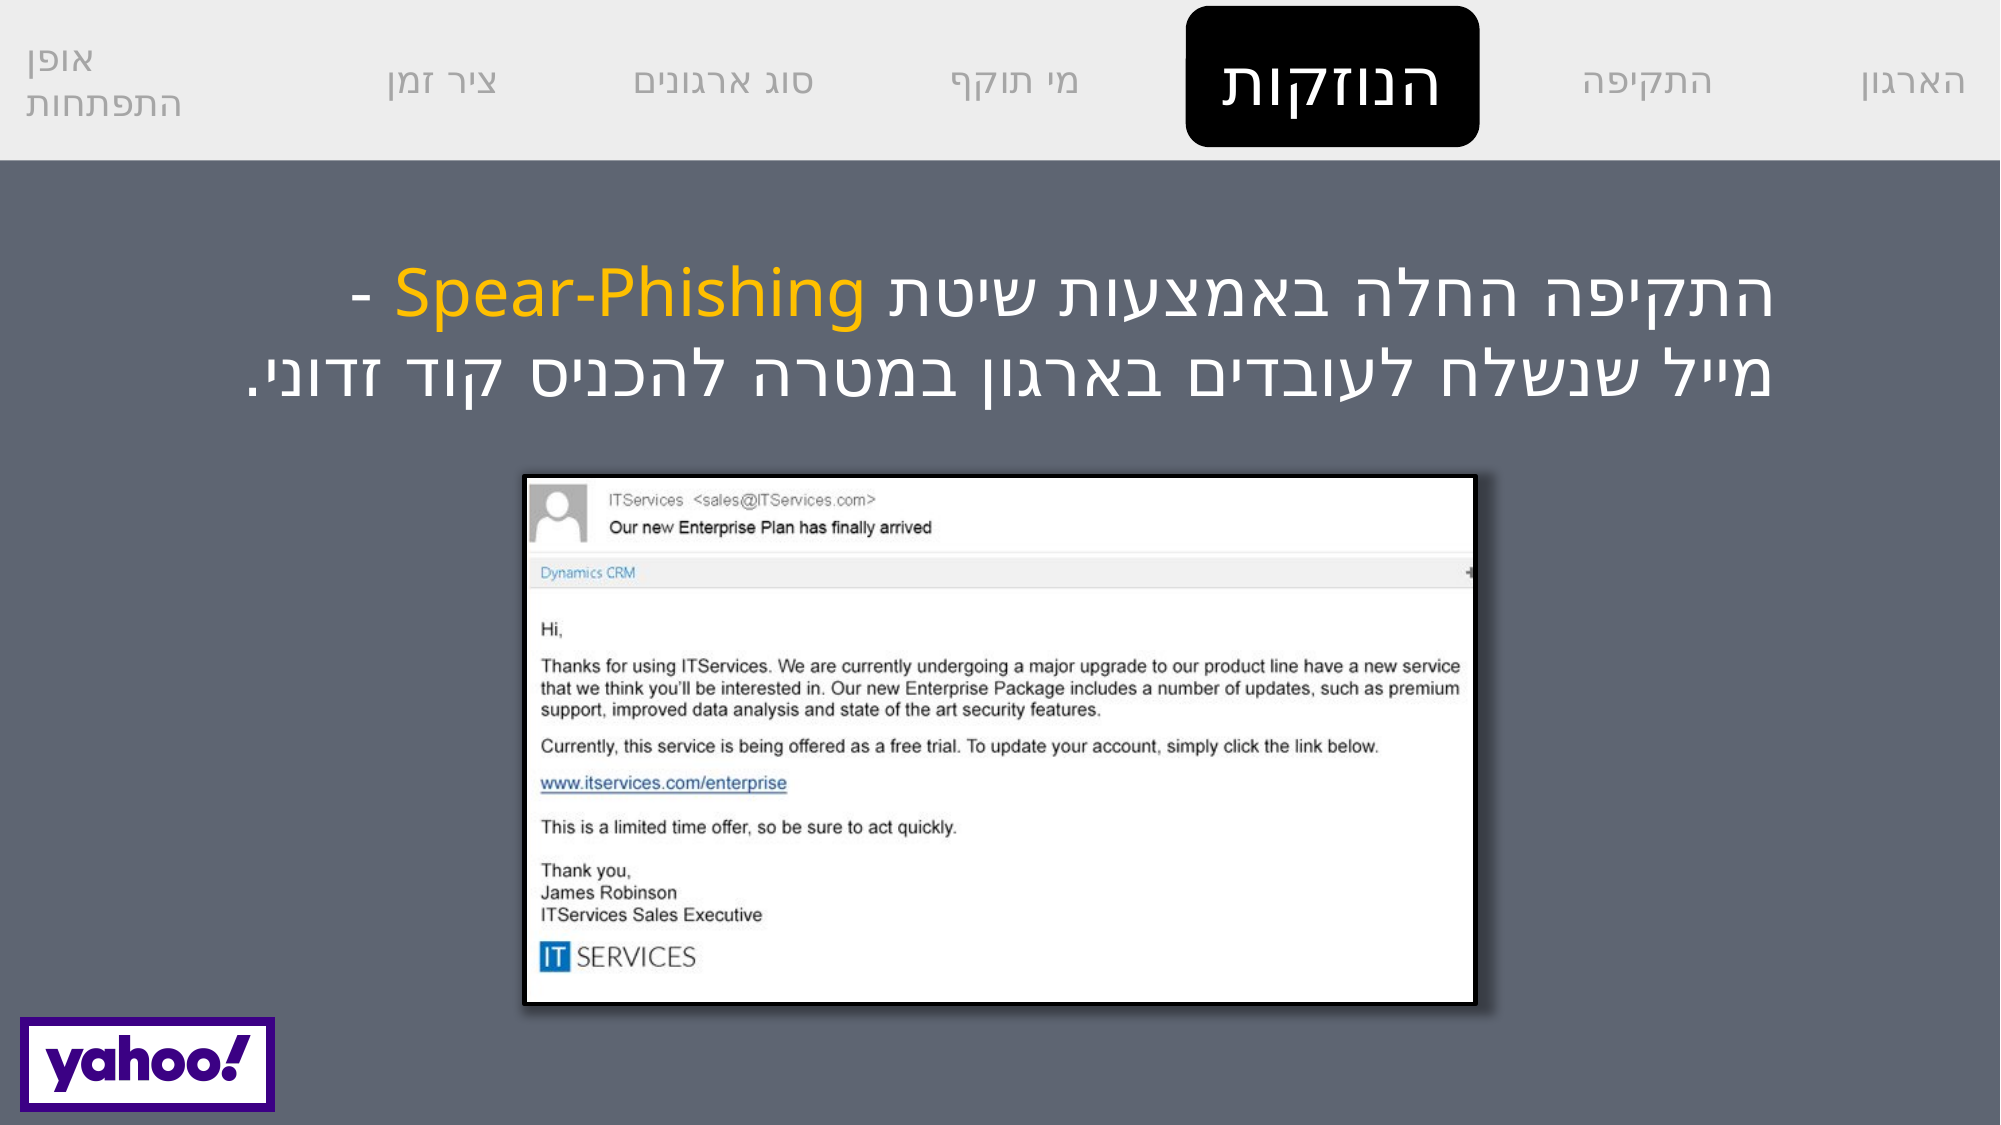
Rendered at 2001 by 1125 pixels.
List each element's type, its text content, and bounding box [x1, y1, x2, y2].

text_box התקיפה [1566, 49, 1730, 109]
text_box ציר זמן [368, 49, 517, 109]
text_box הארגון [1827, 49, 2000, 109]
text_box סוג ארגונים [614, 49, 833, 109]
text_box [1184, 4, 1481, 149]
text_box אופן התפתחות [11, 26, 271, 132]
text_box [24, 1005, 271, 1122]
picture [526, 478, 1473, 1002]
text_box התקיפה החלה באמצעות שיטת Spear-Phishing - מייל שנשלח לעובדים בארגון במטרה להכניס קוד זדוני. [207, 241, 1793, 417]
text_box הנוזקות [1196, 31, 1469, 127]
text_box [0, 0, 2000, 161]
text_box מי תוקף [930, 49, 1099, 109]
